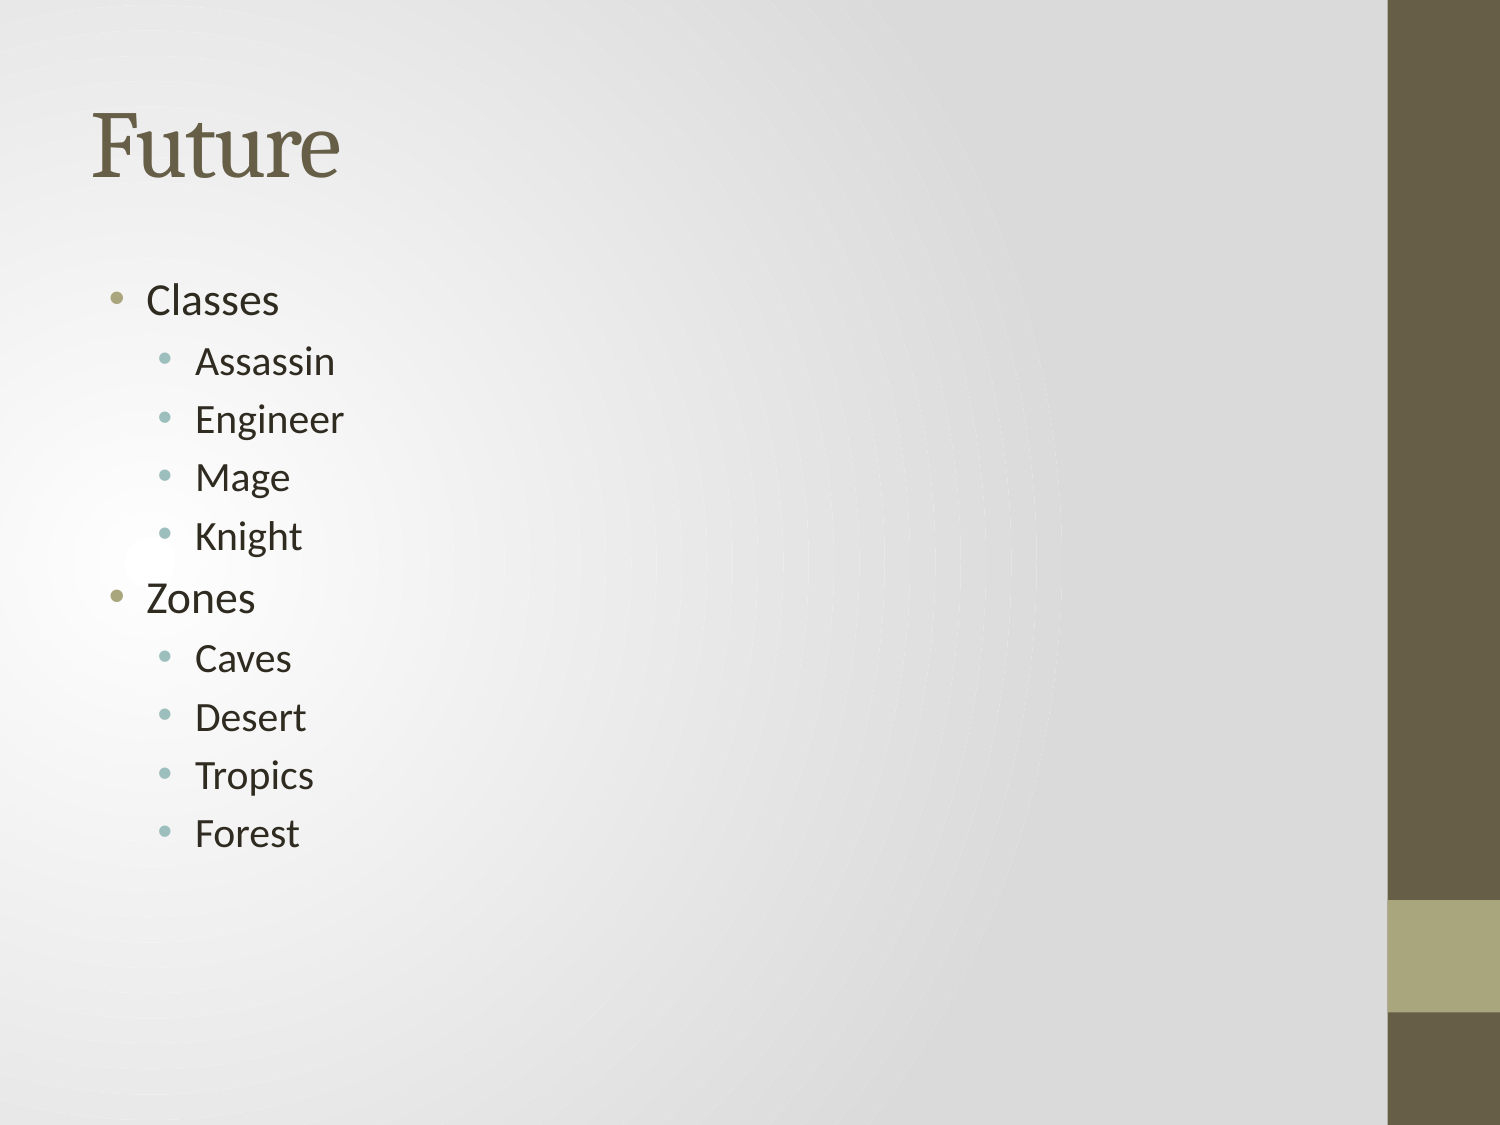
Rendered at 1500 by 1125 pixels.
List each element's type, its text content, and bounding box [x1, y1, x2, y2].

title Future [75, 45, 1325, 233]
list Classes Assassin Engineer Mage Knight Zones Caves Desert Tropics Forest [75, 262, 1325, 1050]
